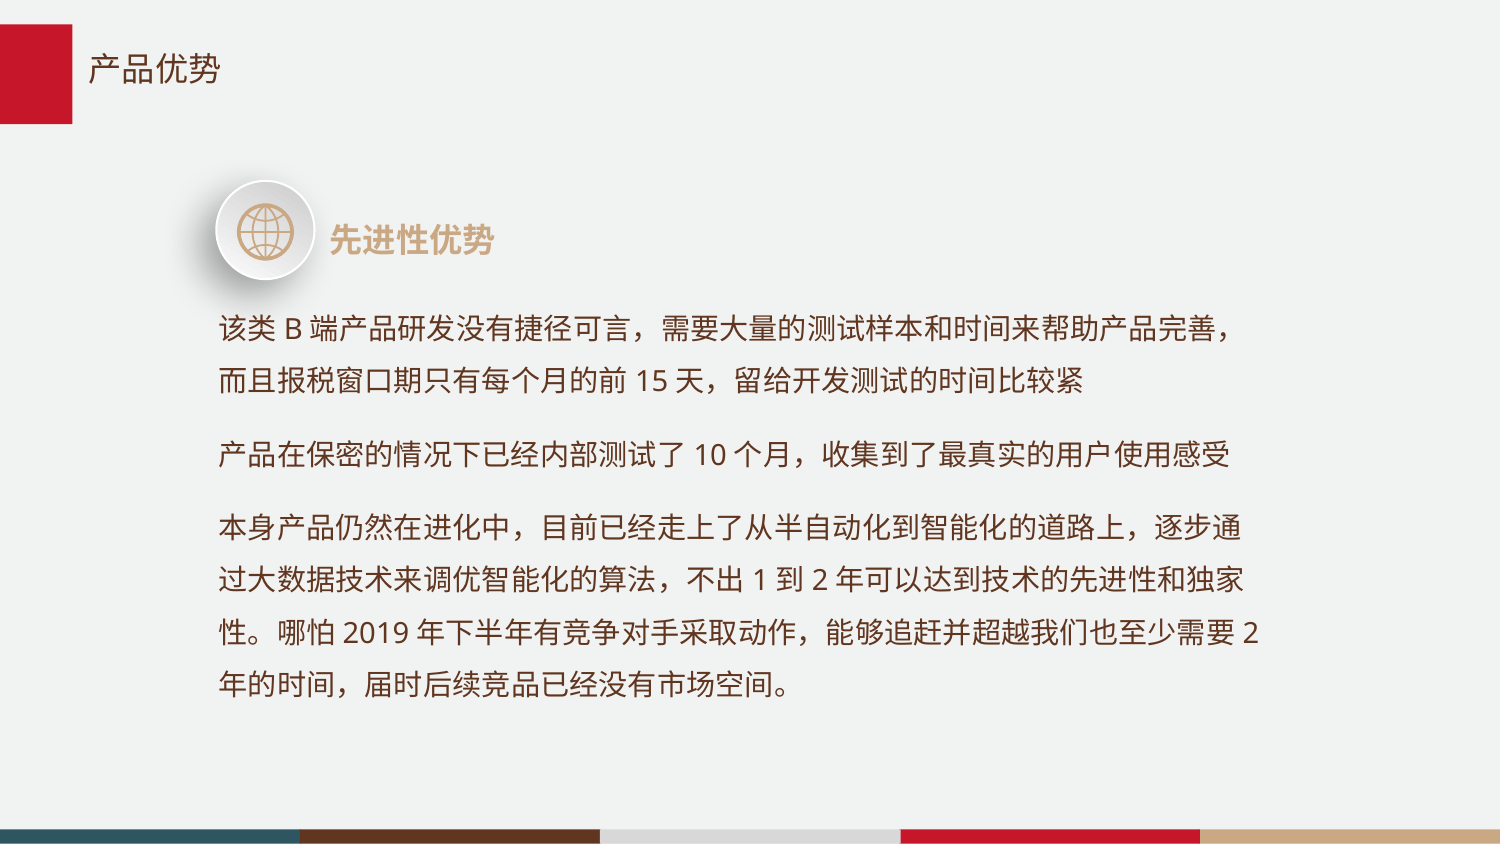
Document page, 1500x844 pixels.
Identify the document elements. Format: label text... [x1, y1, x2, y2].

text_box [216, 180, 315, 280]
text_box 该类B端产品研发没有捷径可言，需要大量的测试样本和时间来帮助产品完善，而且报税窗口期只有每个月的前15天，留给开发测试的时间比较紧 产品在保密的情况下已经内部测试了10个月，收集到了最真实的用户使用感受 本身产品仍然在进化中，目前已经走上了从半自动化到智能化的道路上，逐步通过大数据技术来调优智能化的算法，不出1到2年可以达到技术的先进性和独家性。哪怕2019年下半年有竞争对手采取动作，能够追赶并超越我们也至少需要2年的时间，届时后续竞品已经没有市场空间。 [203, 285, 1283, 723]
text_box 先进性优势 [315, 211, 519, 267]
text_box [236, 203, 294, 261]
title 产品优势 [73, 45, 326, 104]
